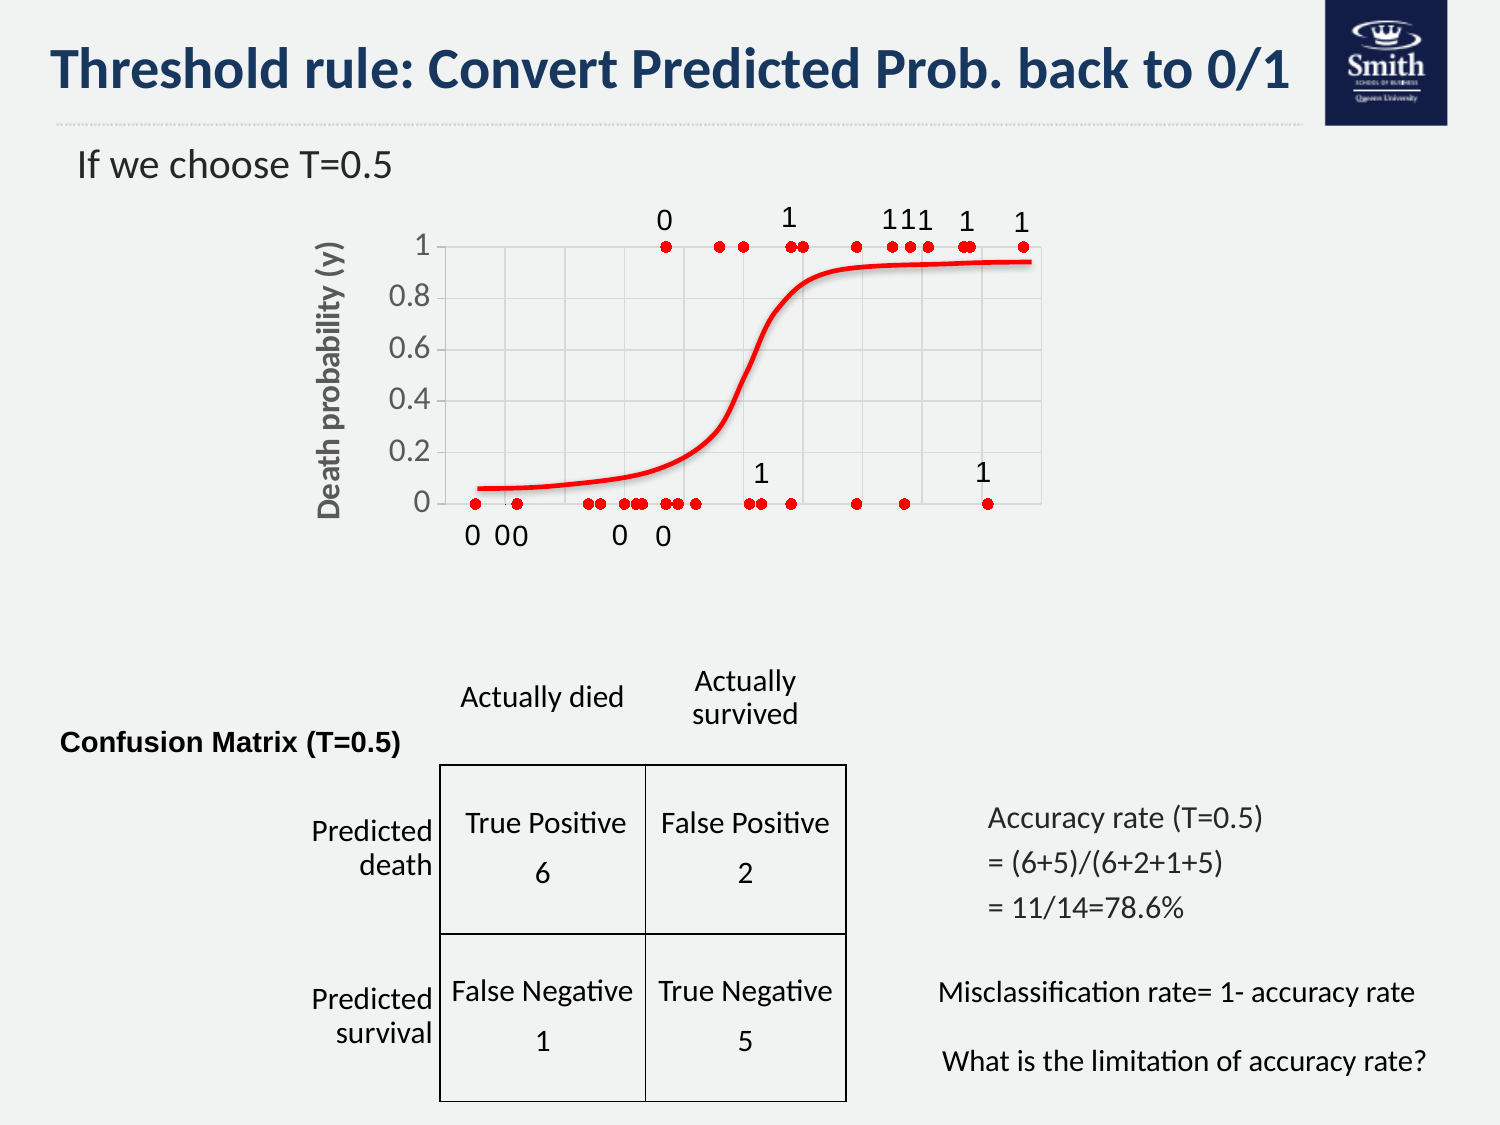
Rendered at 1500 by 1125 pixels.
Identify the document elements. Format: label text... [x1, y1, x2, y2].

table_cell Predicted survival [254, 934, 439, 1101]
text_box What is the limitation of accuracy rate? [927, 1033, 1443, 1086]
table_header Actually survived [645, 632, 846, 764]
table_cell True Positive 6 [441, 766, 645, 933]
table_cell False Negative 1 [441, 935, 645, 1101]
table_header [254, 632, 440, 765]
table_cell False Positive 2 [646, 766, 845, 933]
table_cell Predicted death [254, 765, 439, 934]
text_box Accuracy rate (T=0.5) = (6+5)/(6+2+1+5) = 11/14=78.6% [972, 788, 1327, 934]
table_header Actually died [440, 632, 645, 764]
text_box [277, 191, 1087, 610]
title Threshold rule: Convert Predicted Prob. back to 0/1 [35, 12, 1327, 119]
text_box Confusion Matrix (T=0.5) [45, 715, 425, 766]
list If we choose T=0.5 [61, 129, 1448, 244]
text_box Misclassification rate= 1- accuracy rate [923, 964, 1431, 1016]
table_cell True Negative 5 [646, 935, 845, 1101]
